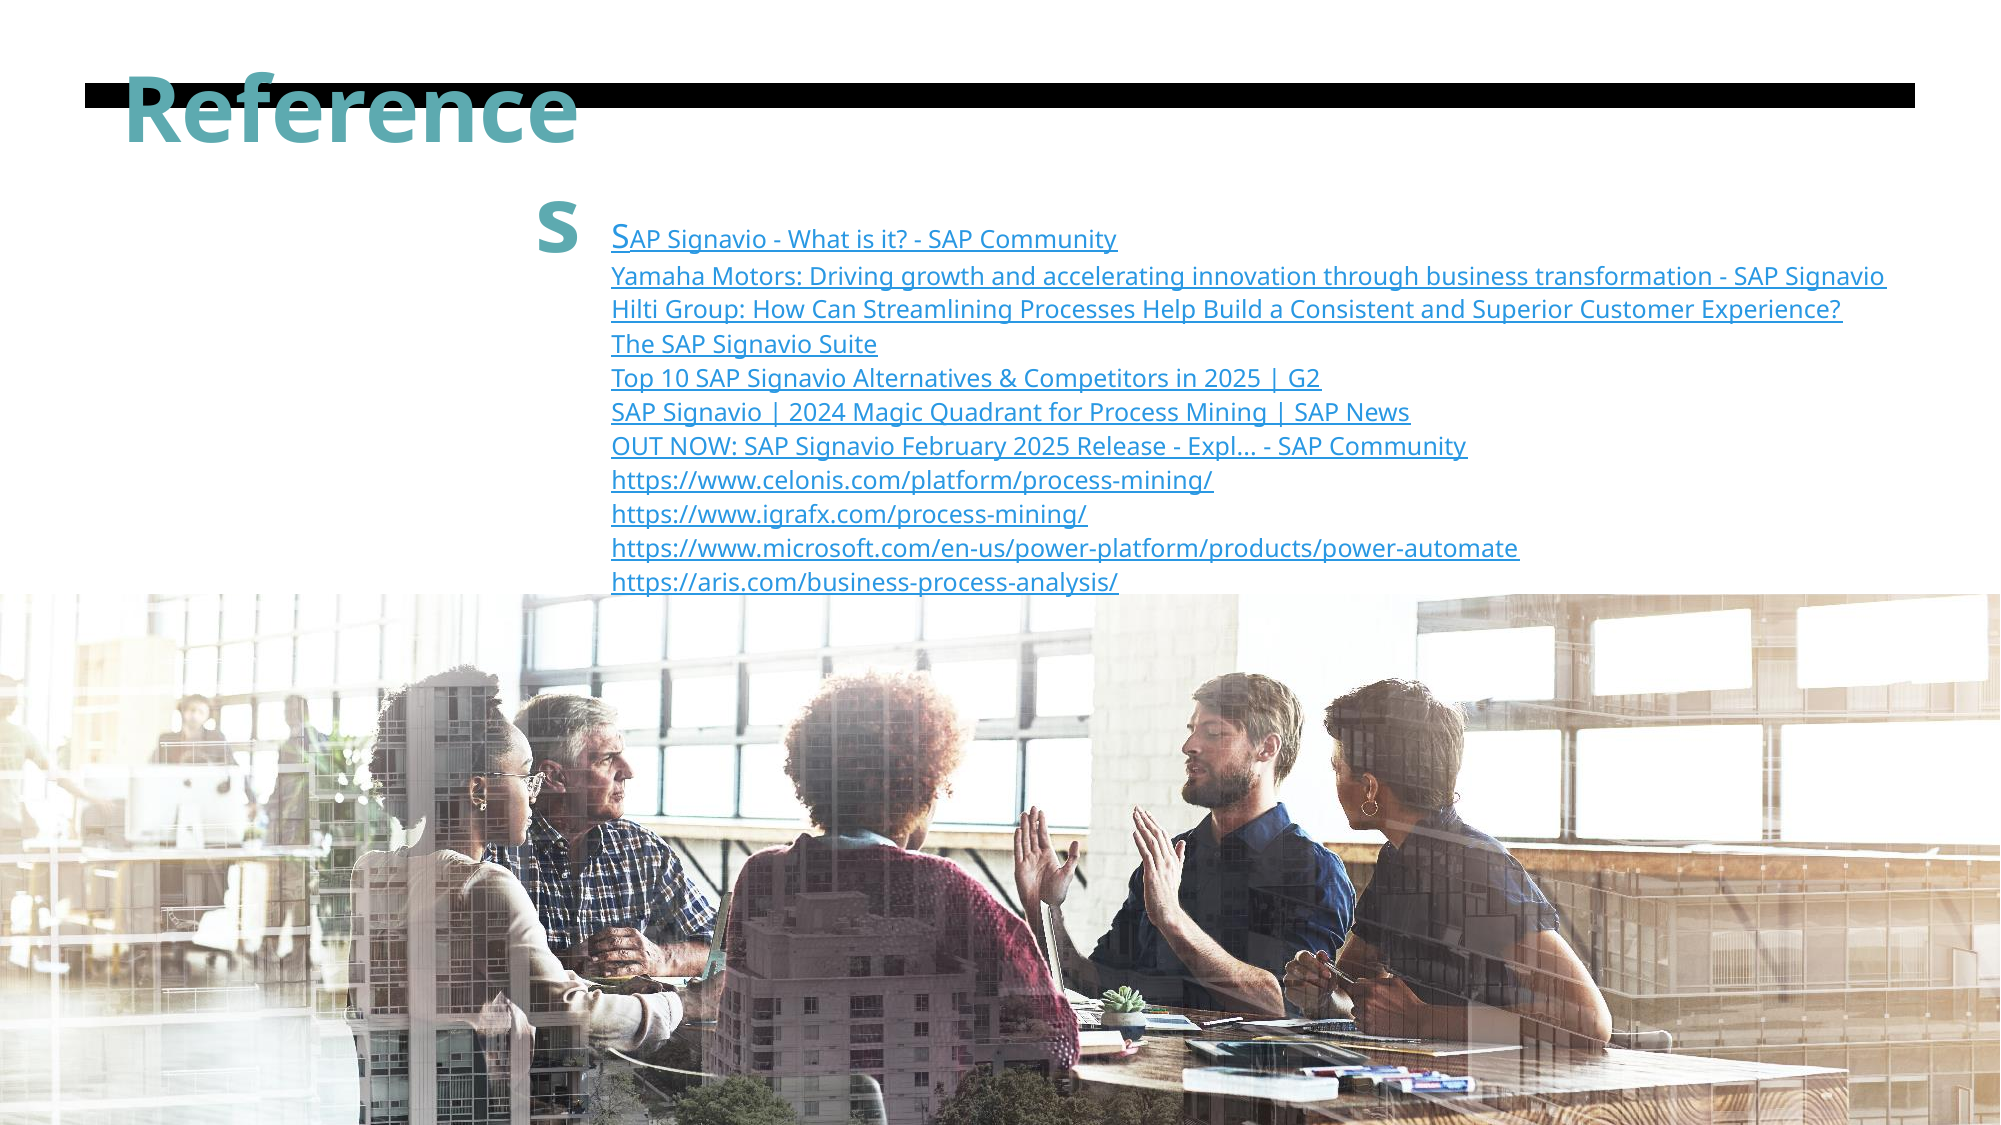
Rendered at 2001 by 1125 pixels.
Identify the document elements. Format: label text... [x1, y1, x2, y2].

picture [0, 593, 2000, 1125]
title References [76, 125, 597, 279]
text_box SAP Signavio - What is it? - SAP Community Yamaha Motors: Driving growth and accelerating innovation through business transformation - SAP Signavio Hilti Group: How Can Streamlining Processes Help Build a Consistent and Superior Customer Experience? The SAP Signavio Suite Top 10 SAP Signavio Alternatives & Competitors in 2025 | G2 SAP Signavio | 2024 Magic Quadrant for Process Mining | SAP News OUT NOW: SAP Signavio February 2025 Release - Expl... - SAP Community https://www.celonis.com/platform/process-mining/ https://www.igrafx.com/process-mining/ https://www.microsoft.com/en-us/power-platform/products/power-automate https://aris.com/business-process-analysis/ [596, 207, 1946, 593]
